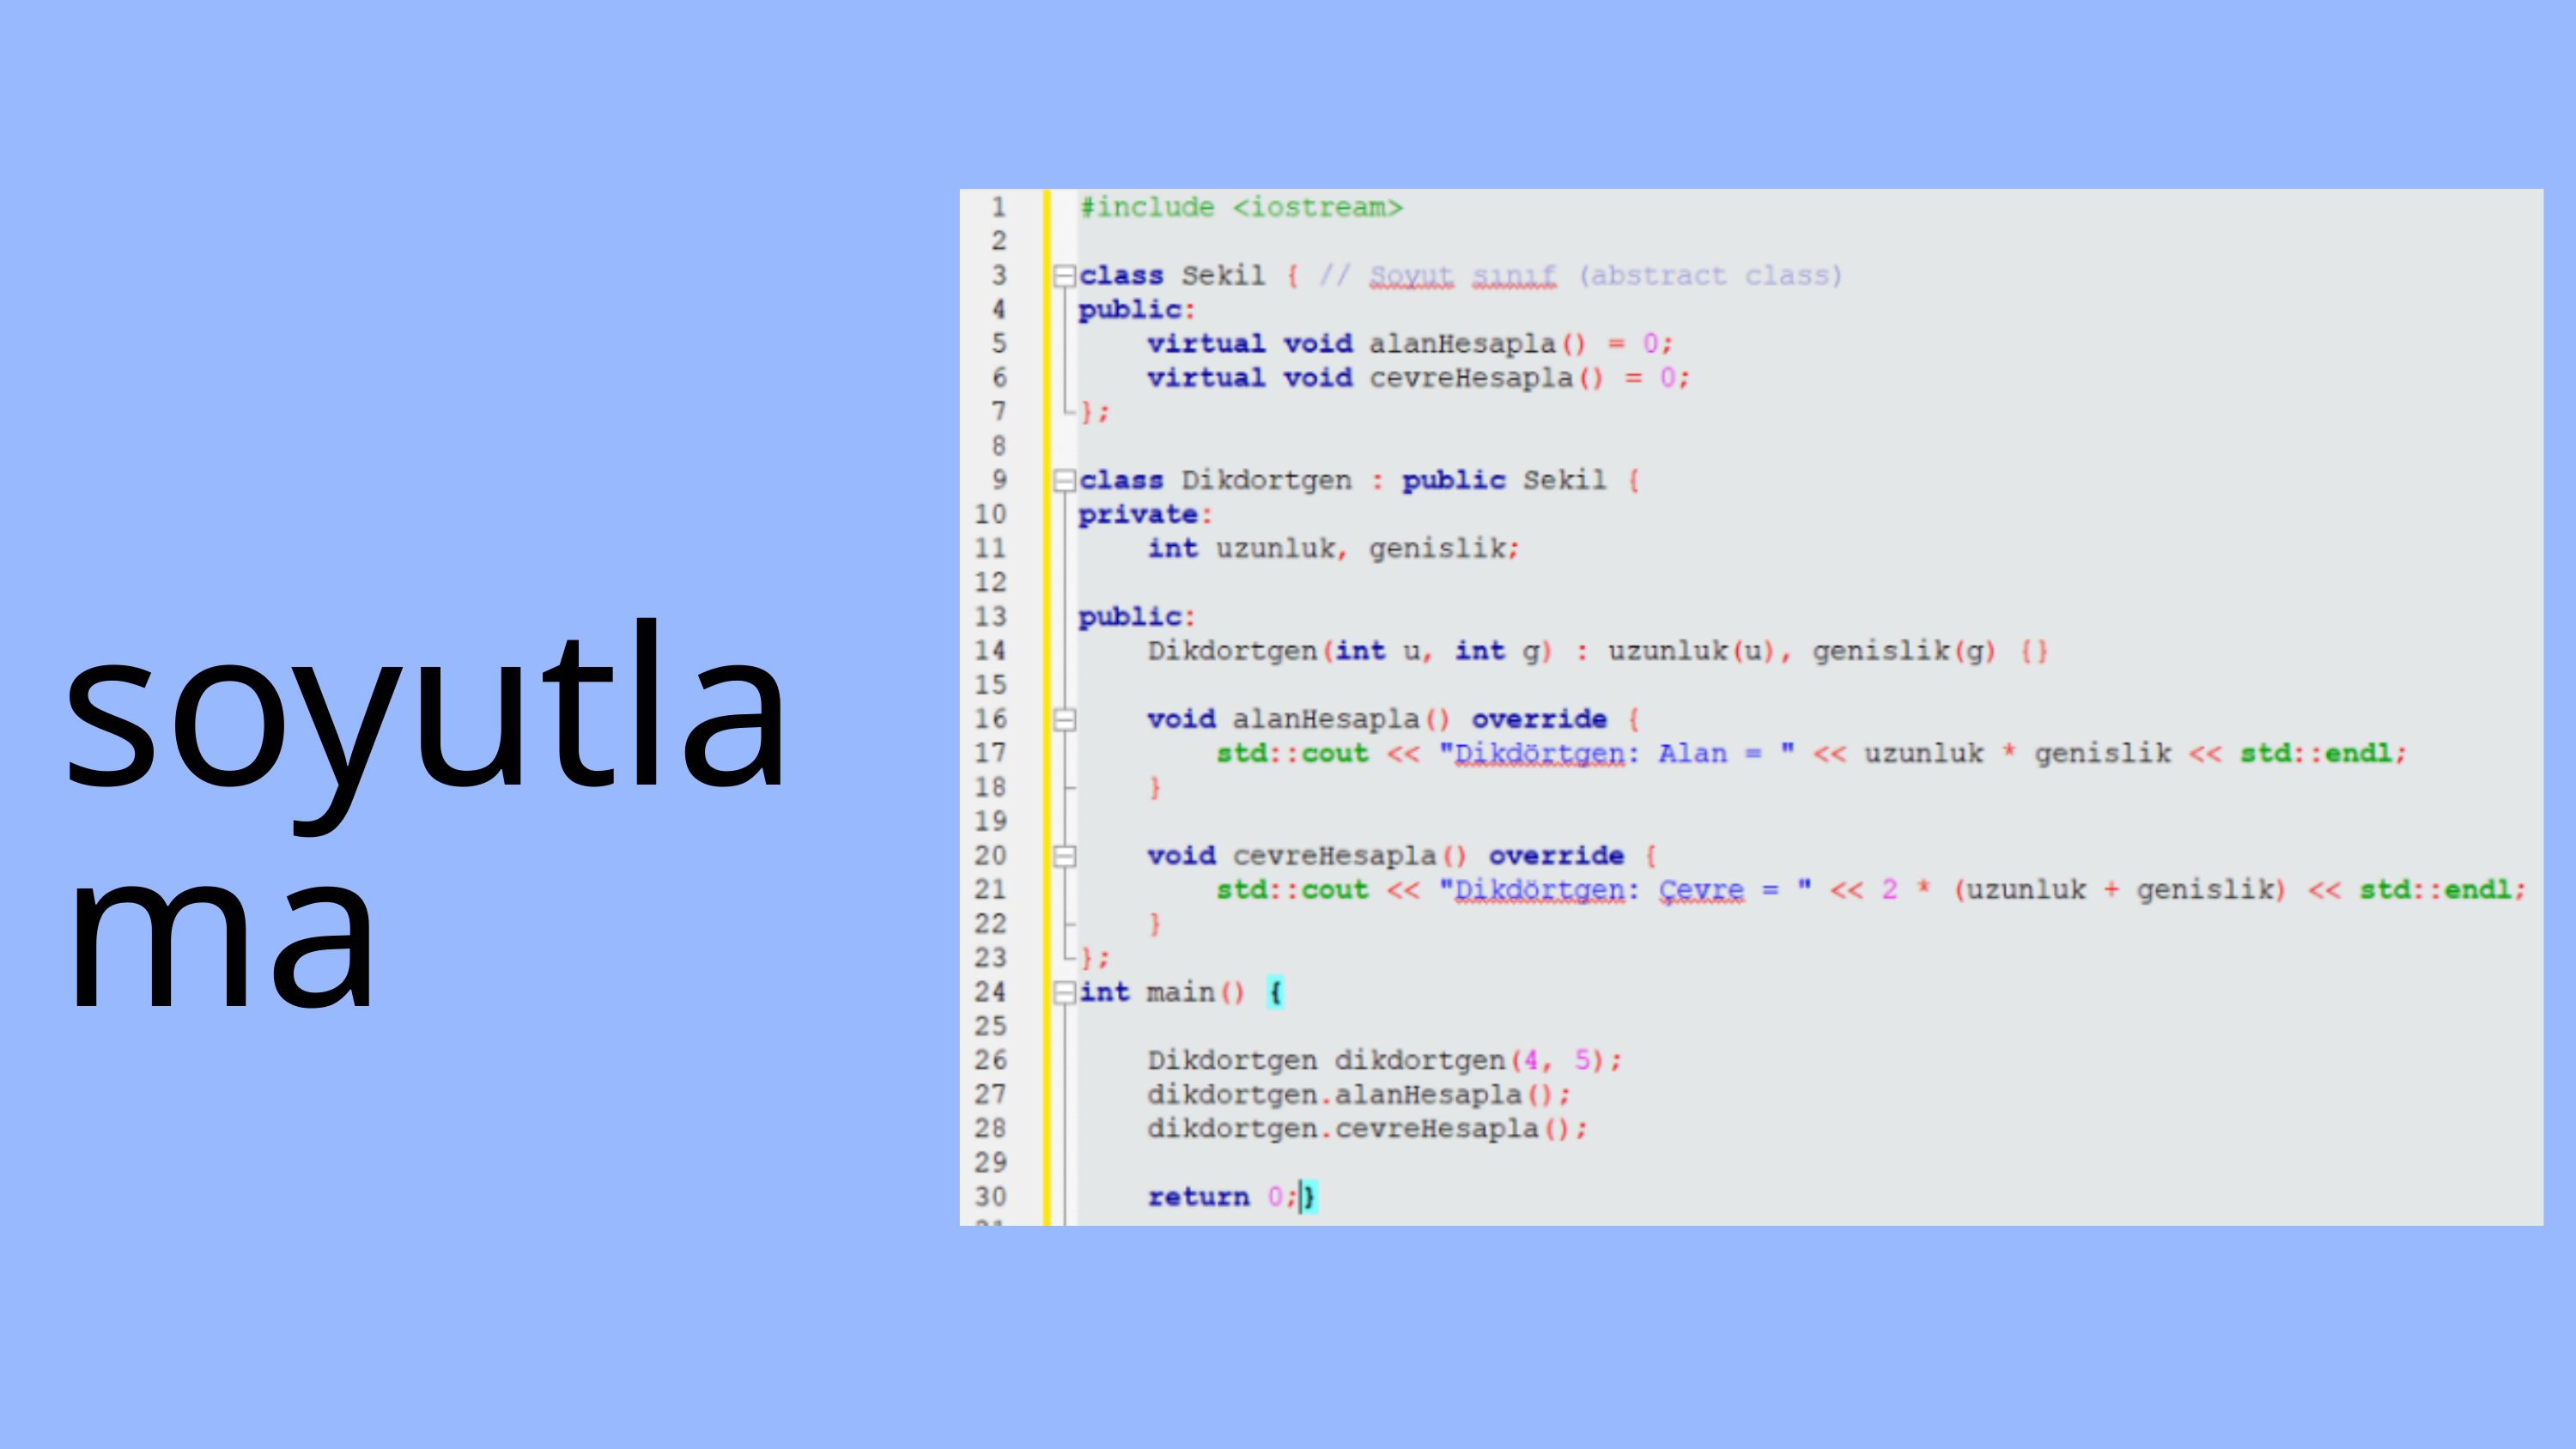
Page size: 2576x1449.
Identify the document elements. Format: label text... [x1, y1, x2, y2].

text_box soyutlama [58, 607, 978, 1051]
text_box [959, 189, 2544, 1226]
